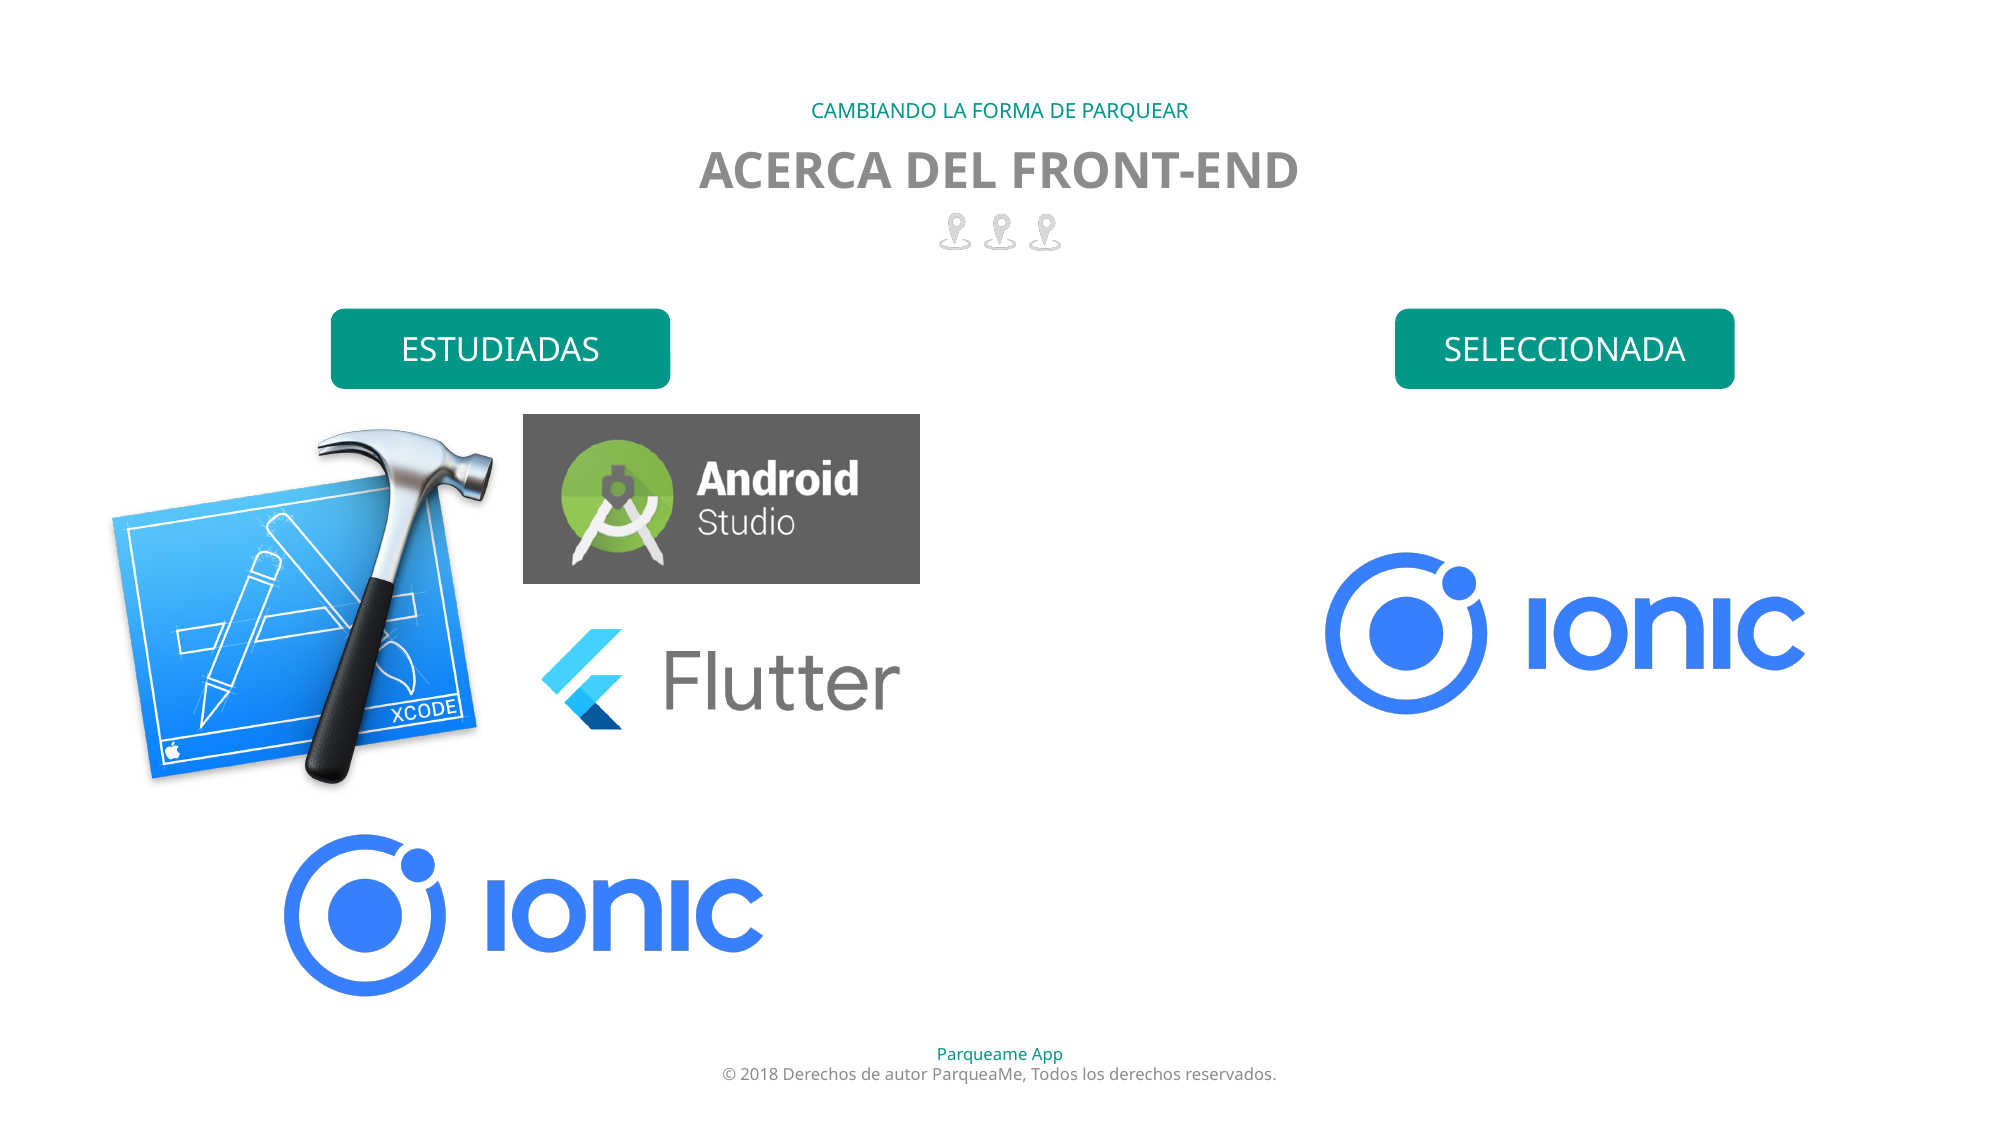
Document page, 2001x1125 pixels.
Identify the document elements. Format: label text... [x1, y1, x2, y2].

picture [1029, 214, 1061, 251]
text_box [329, 307, 672, 390]
picture [1283, 528, 1847, 739]
text_box CAMBIANDO LA FORMA DE PARQUEAR [0, 90, 2000, 131]
picture [939, 213, 971, 250]
text_box SELECCIONADA [1395, 321, 1735, 376]
text_box ACERCA DEL FRONT-END [0, 131, 2000, 206]
picture [104, 414, 805, 1021]
footer Parqueame App © 2018 Derechos de autor ParqueaMe, Todos los derechos reservados. [540, 1034, 1460, 1095]
text_box ESTUDIADAS [330, 320, 671, 376]
picture [523, 616, 920, 739]
picture [523, 414, 920, 584]
text_box [1394, 307, 1736, 390]
picture [984, 213, 1016, 250]
